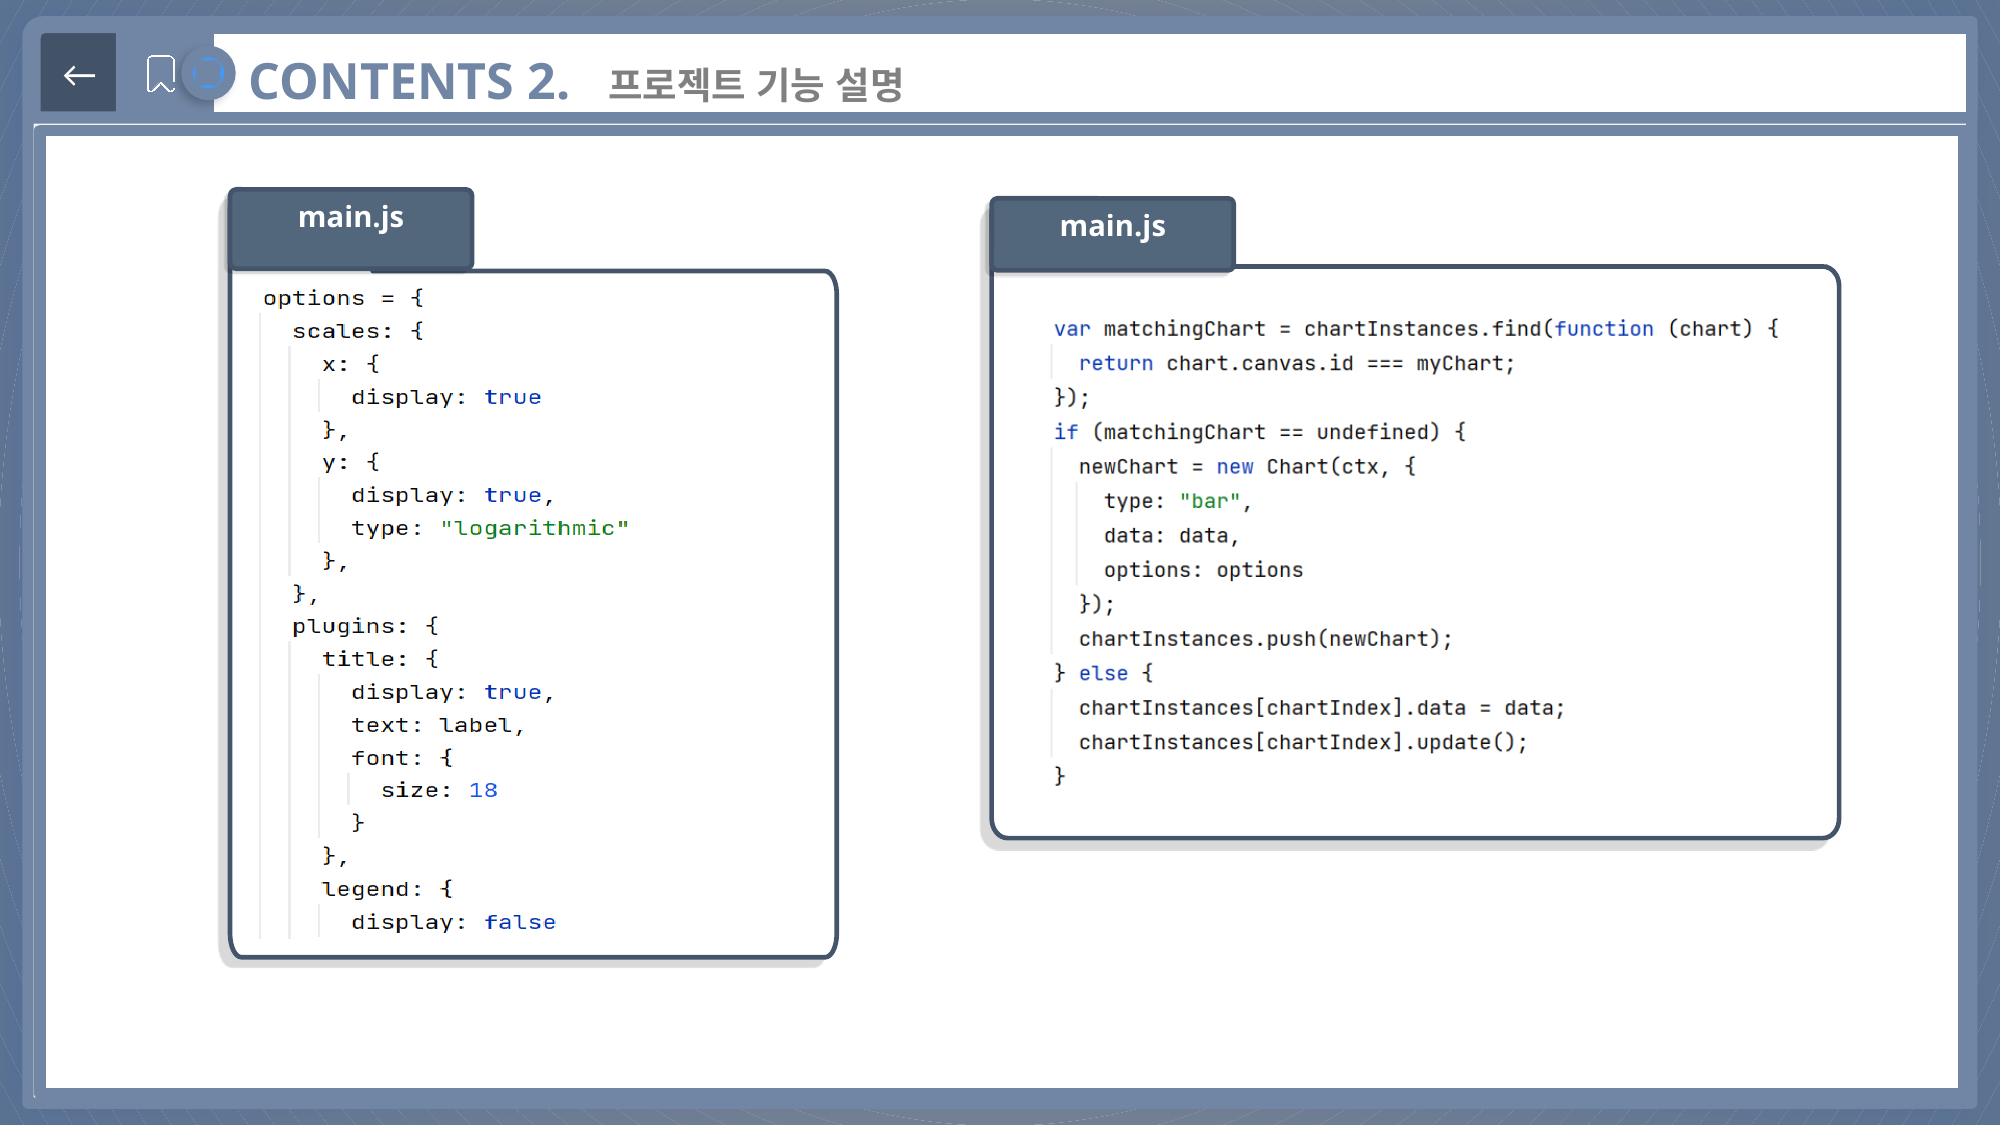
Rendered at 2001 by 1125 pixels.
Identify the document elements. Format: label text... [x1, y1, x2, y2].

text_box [28, 21, 1972, 1104]
text_box CONTENTS 2. 프로젝트 기능 설명 [234, 12, 923, 21]
picture [252, 285, 783, 939]
picture [1037, 317, 1794, 791]
